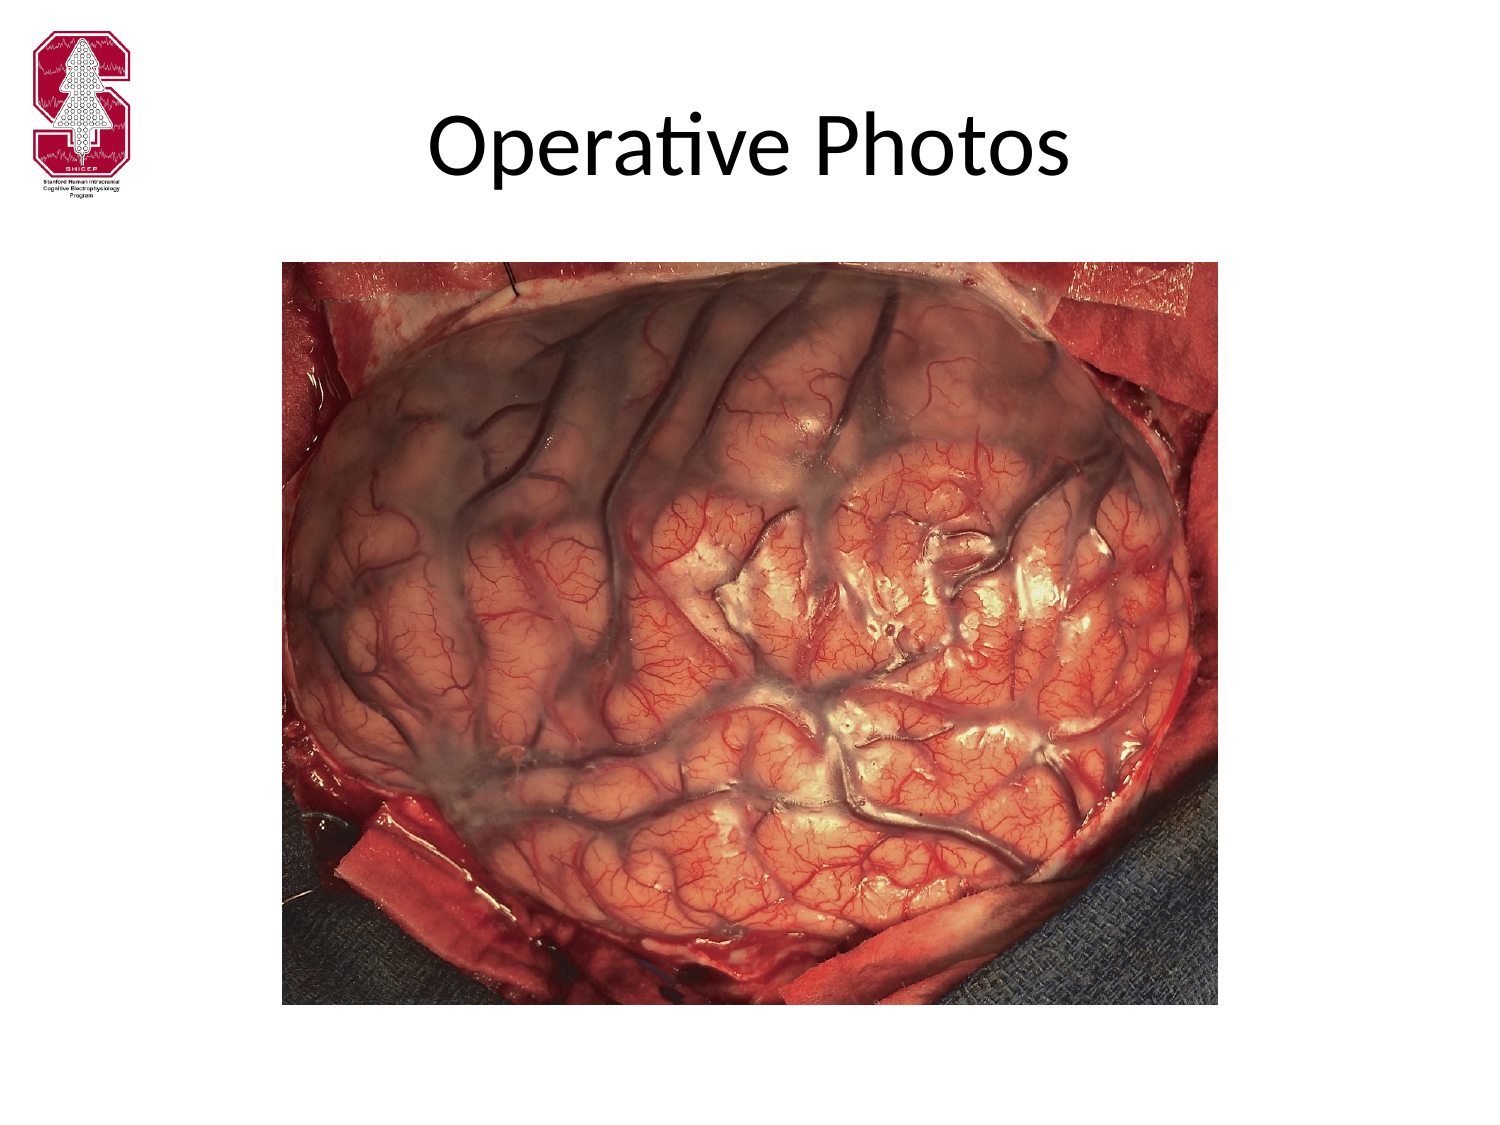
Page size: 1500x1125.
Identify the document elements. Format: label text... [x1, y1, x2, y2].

picture [24, 24, 138, 202]
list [282, 262, 1218, 1006]
title Operative Photos [75, 45, 1425, 233]
